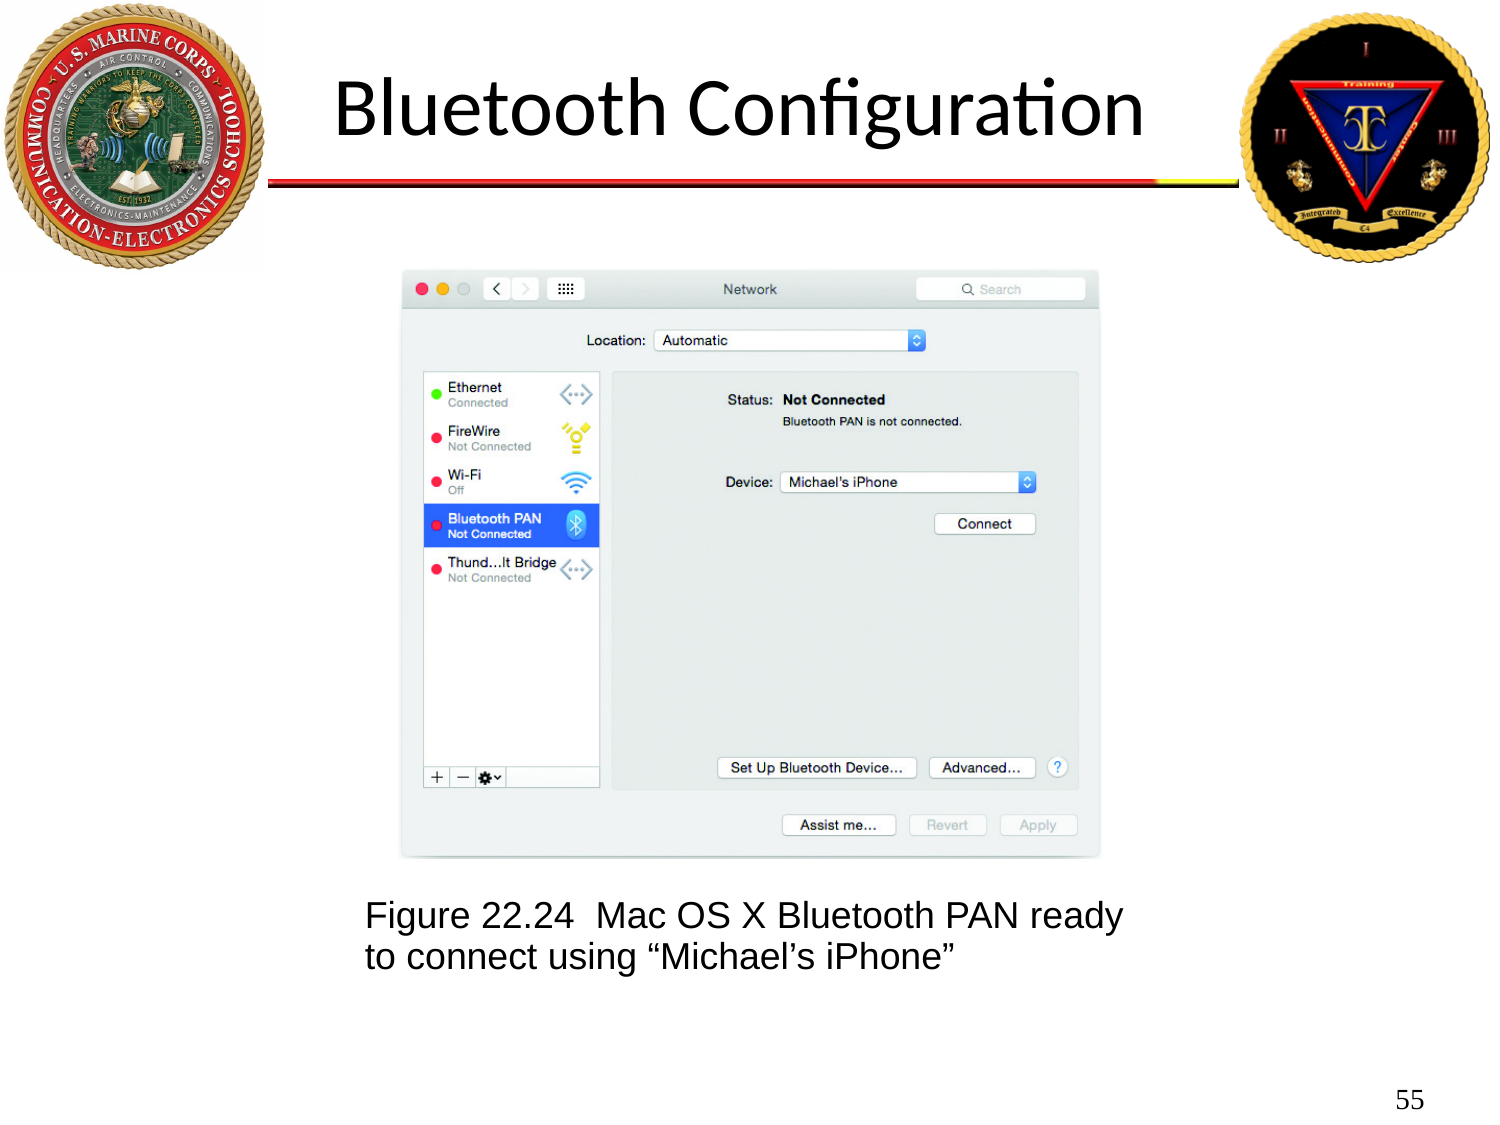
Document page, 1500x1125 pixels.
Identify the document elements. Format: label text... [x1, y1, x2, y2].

picture [0, 0, 268, 274]
text_box Figure 22.24 Mac OS X Bluetooth PAN ready to connect using “Michael’s iPhone” [350, 887, 1150, 986]
title Bluetooth Configuration [75, 45, 1425, 233]
picture [1239, 12, 1490, 263]
picture [398, 265, 1102, 860]
